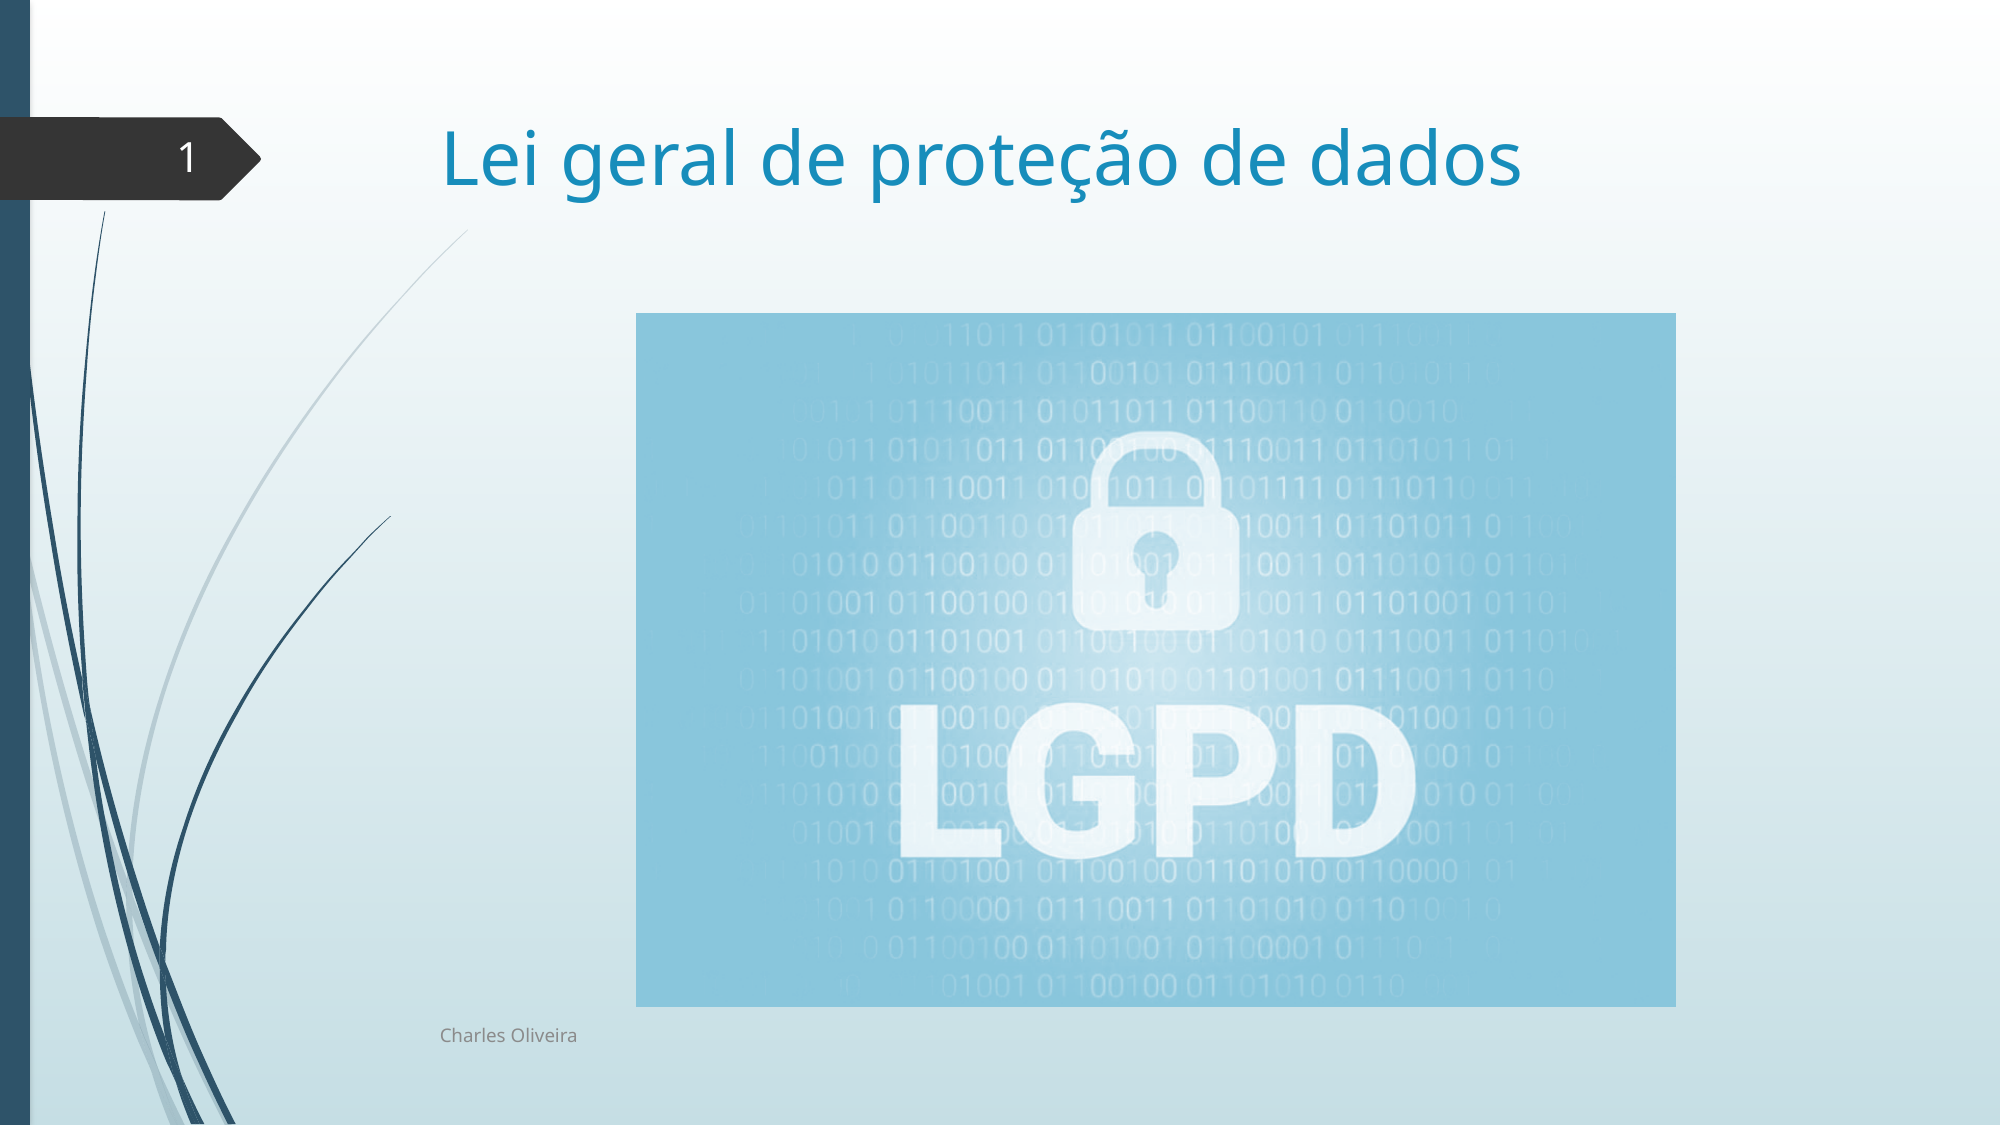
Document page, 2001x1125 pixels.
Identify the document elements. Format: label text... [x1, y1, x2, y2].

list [635, 313, 1676, 1007]
title Lei geral de proteção de dados [425, 102, 1888, 313]
slide_number 1 [87, 129, 216, 190]
footer Charles Oliveira [424, 1006, 1675, 1067]
